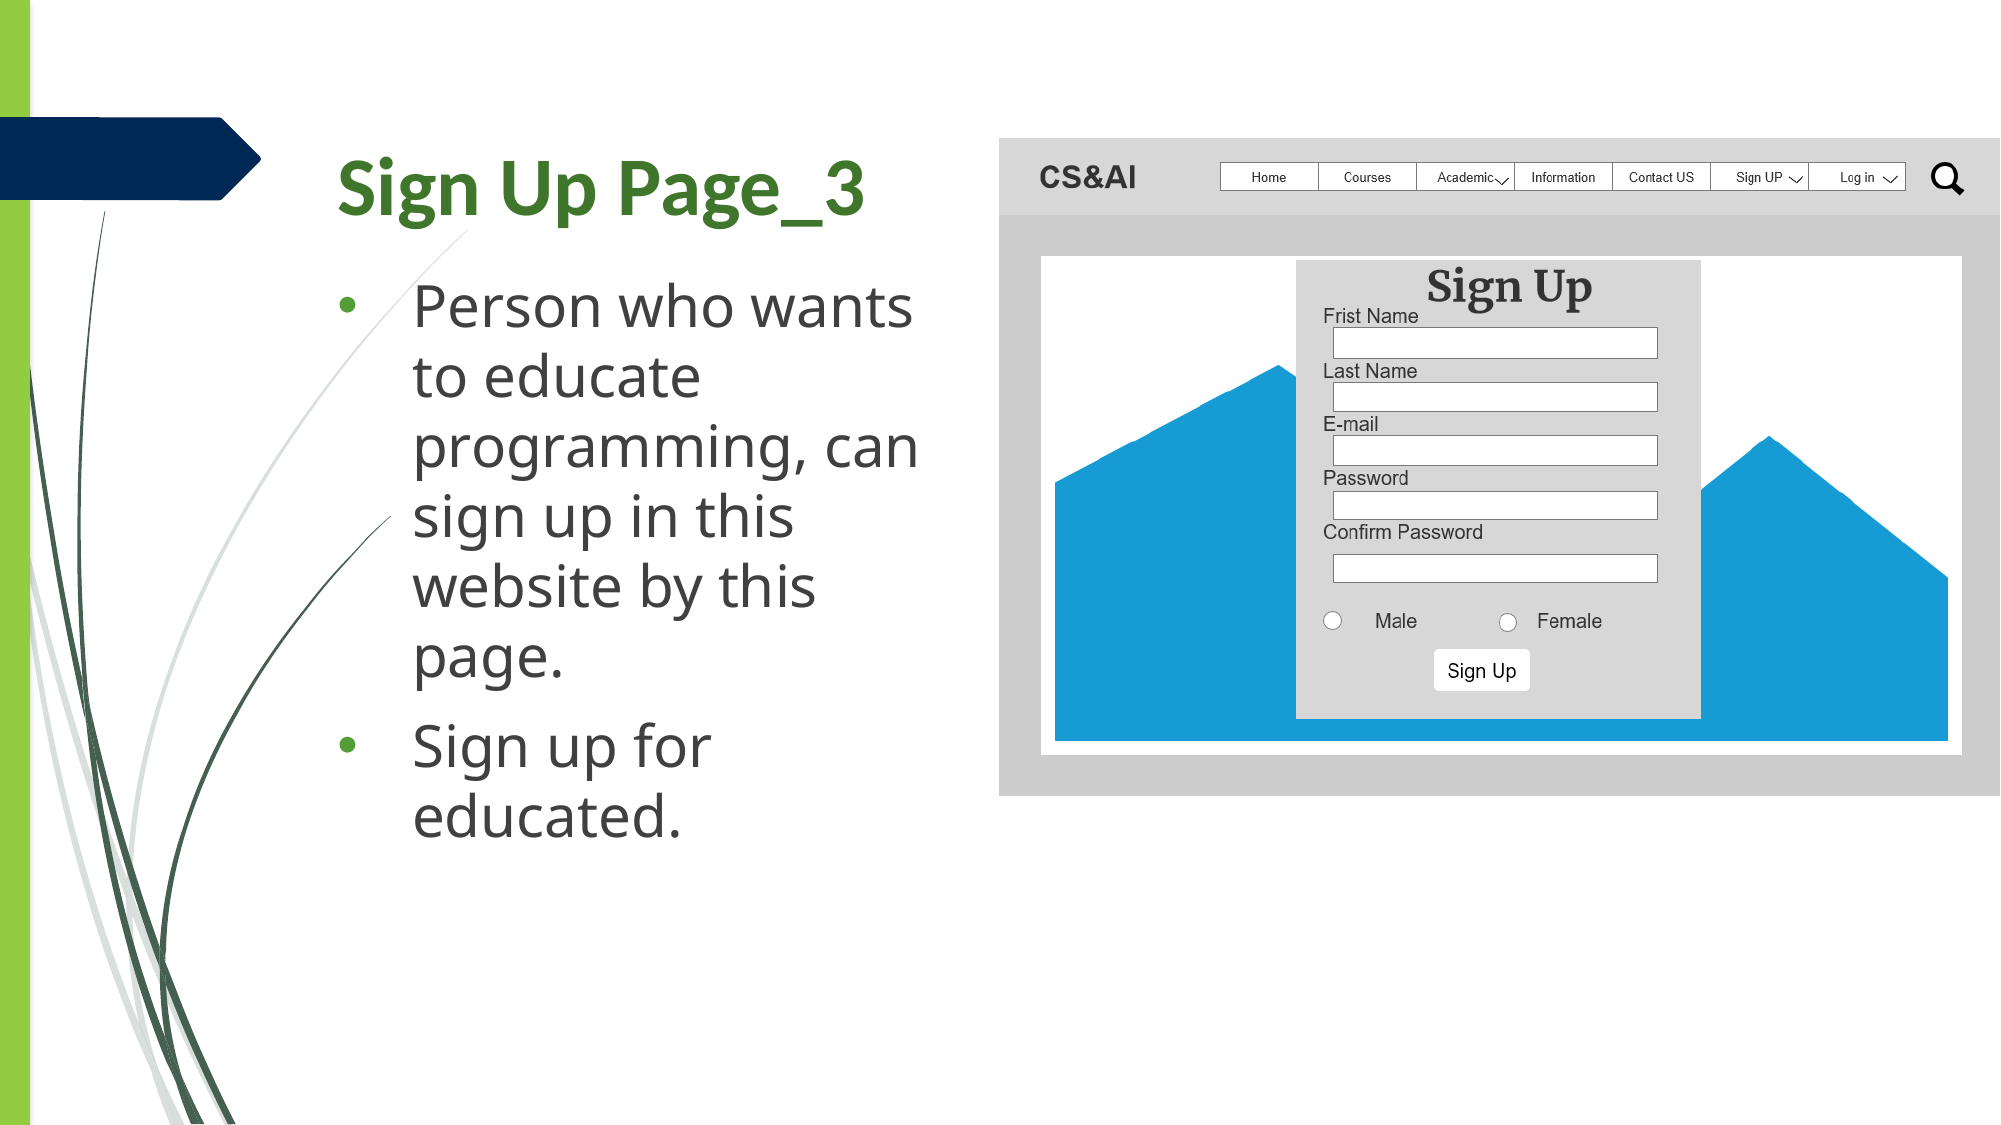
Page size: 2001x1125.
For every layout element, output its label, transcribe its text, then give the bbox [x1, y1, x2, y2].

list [999, 138, 2000, 796]
list Person who wants to educate programming, can sign up in this website by this page. Sign up for educated. [322, 262, 1000, 962]
title Sign Up Page_3 [322, 79, 898, 240]
